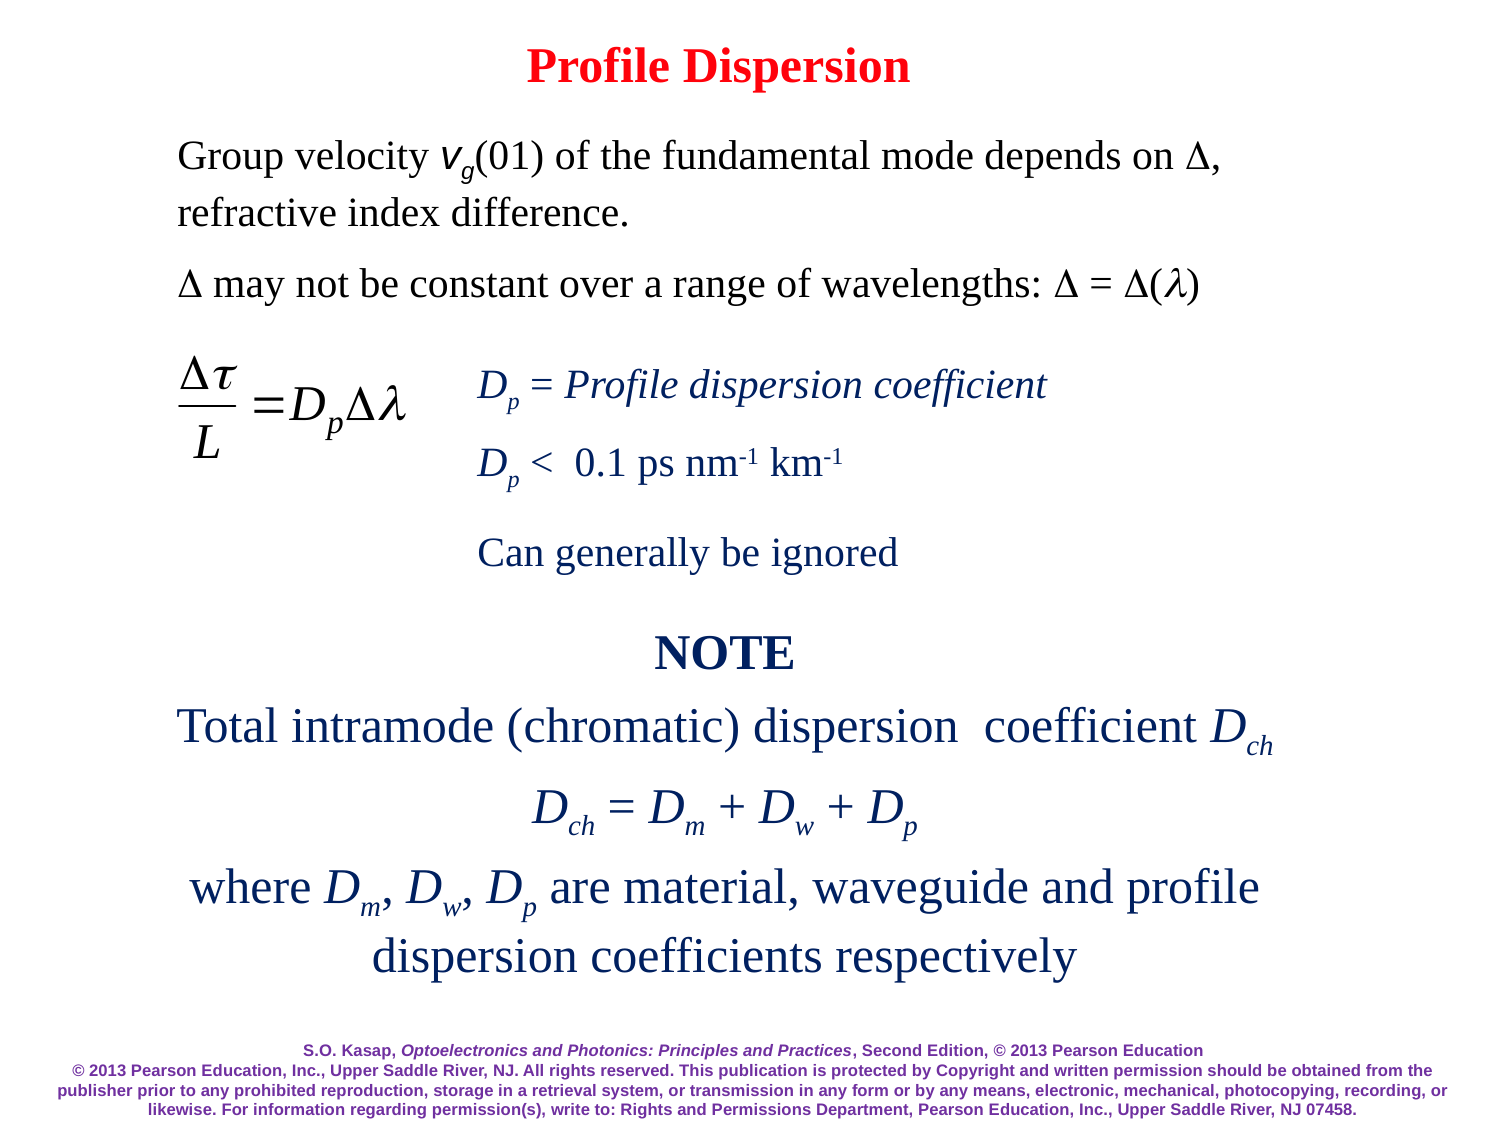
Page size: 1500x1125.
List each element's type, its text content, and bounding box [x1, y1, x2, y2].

text_box NOTE Total intramode (chromatic) dispersion coefficient Dch Dch = Dm + Dw + Dp where Dm, Dw, Dp are material, waveguide and profile dispersion coefficients respectively [150, 612, 1300, 990]
text_box Group velocity vg(01) of the fundamental mode depends on D, refractive index difference. D may not be constant over a range of wavelengths: D = D() [162, 120, 1325, 313]
text_box Dp = Profile dispersion coefficient Dp < 0.1 ps nm-1 km-1 Can generally be ignored [462, 349, 1263, 585]
text_box Profile Dispersion [362, 24, 1075, 100]
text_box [174, 349, 411, 463]
